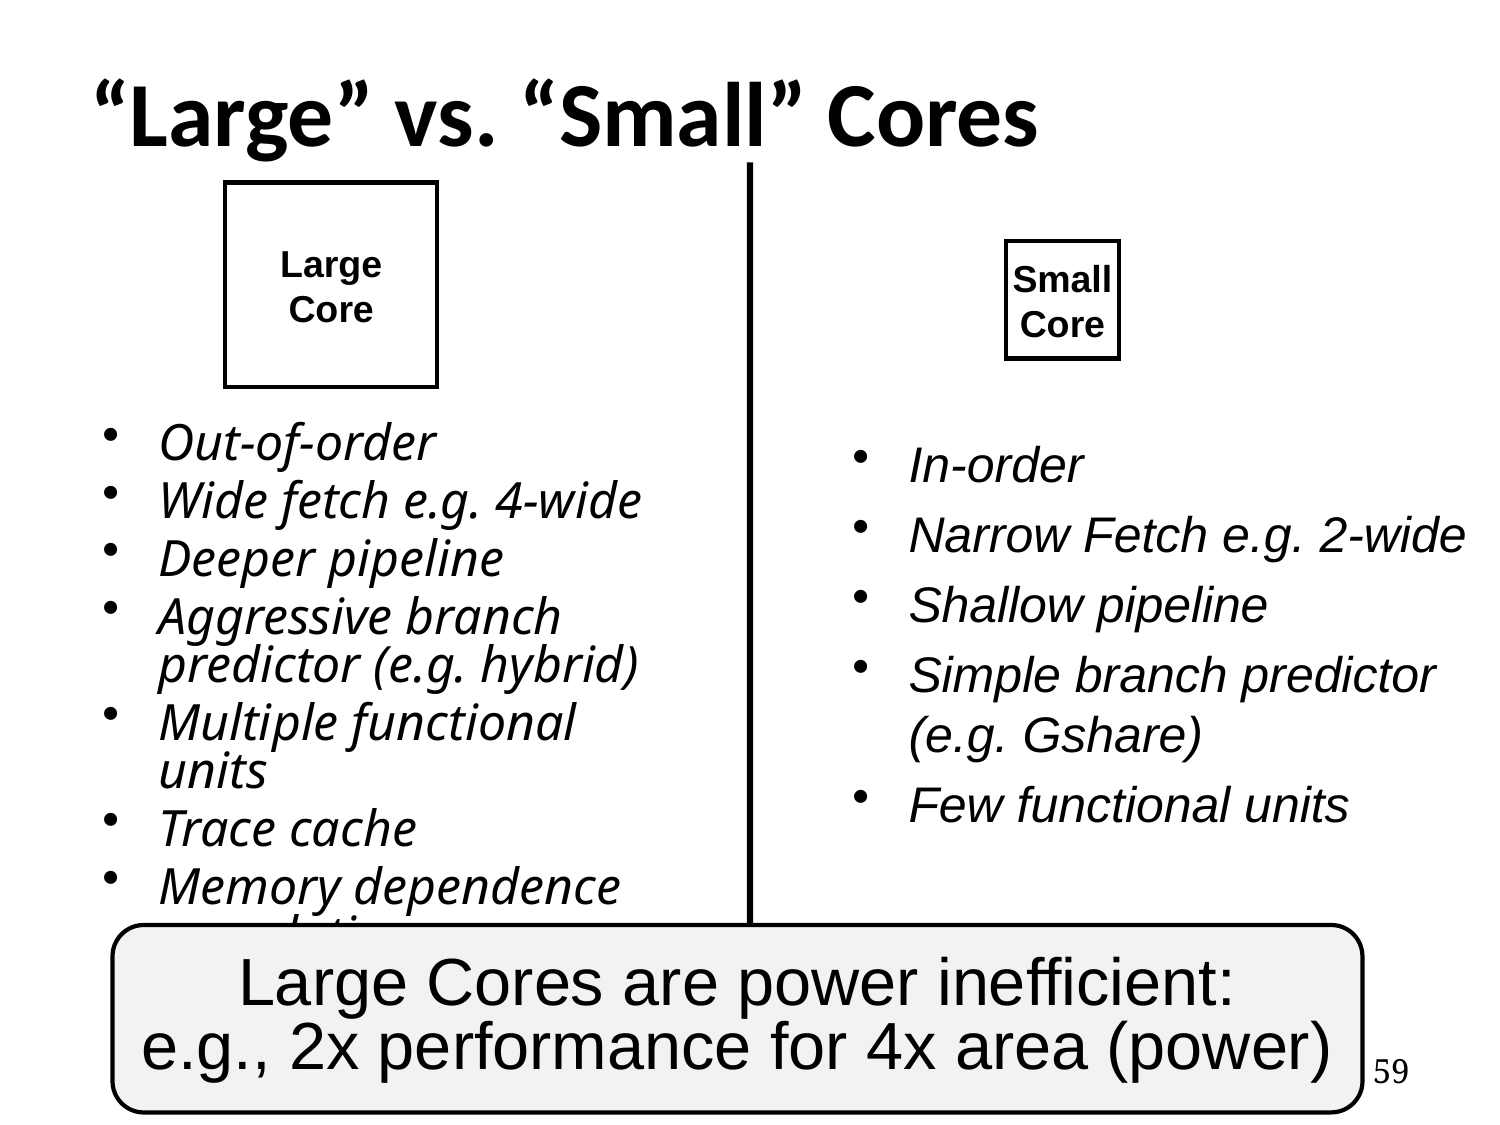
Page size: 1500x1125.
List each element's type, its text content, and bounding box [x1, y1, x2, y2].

text_box Small Core [1006, 241, 1119, 359]
text_box Out-of-order Wide fetch e.g. 4-wide Deeper pipeline Aggressive branch predictor (e.g. hybrid) Multiple functional units Trace cache Memory dependence speculation [87, 414, 713, 993]
text_box In-order Narrow Fetch e.g. 2-wide Shallow pipeline Simple branch predictor (e.g. Gshare) Few functional units [837, 424, 1500, 875]
text_box Large Core [224, 182, 438, 388]
title “Large” vs. “Small” Cores [75, 15, 1425, 204]
text_box Large Cores are power inefficient: e.g., 2x performance for 4x area (power) [112, 924, 1363, 1113]
slide_number 59 [1355, 1042, 1425, 1103]
